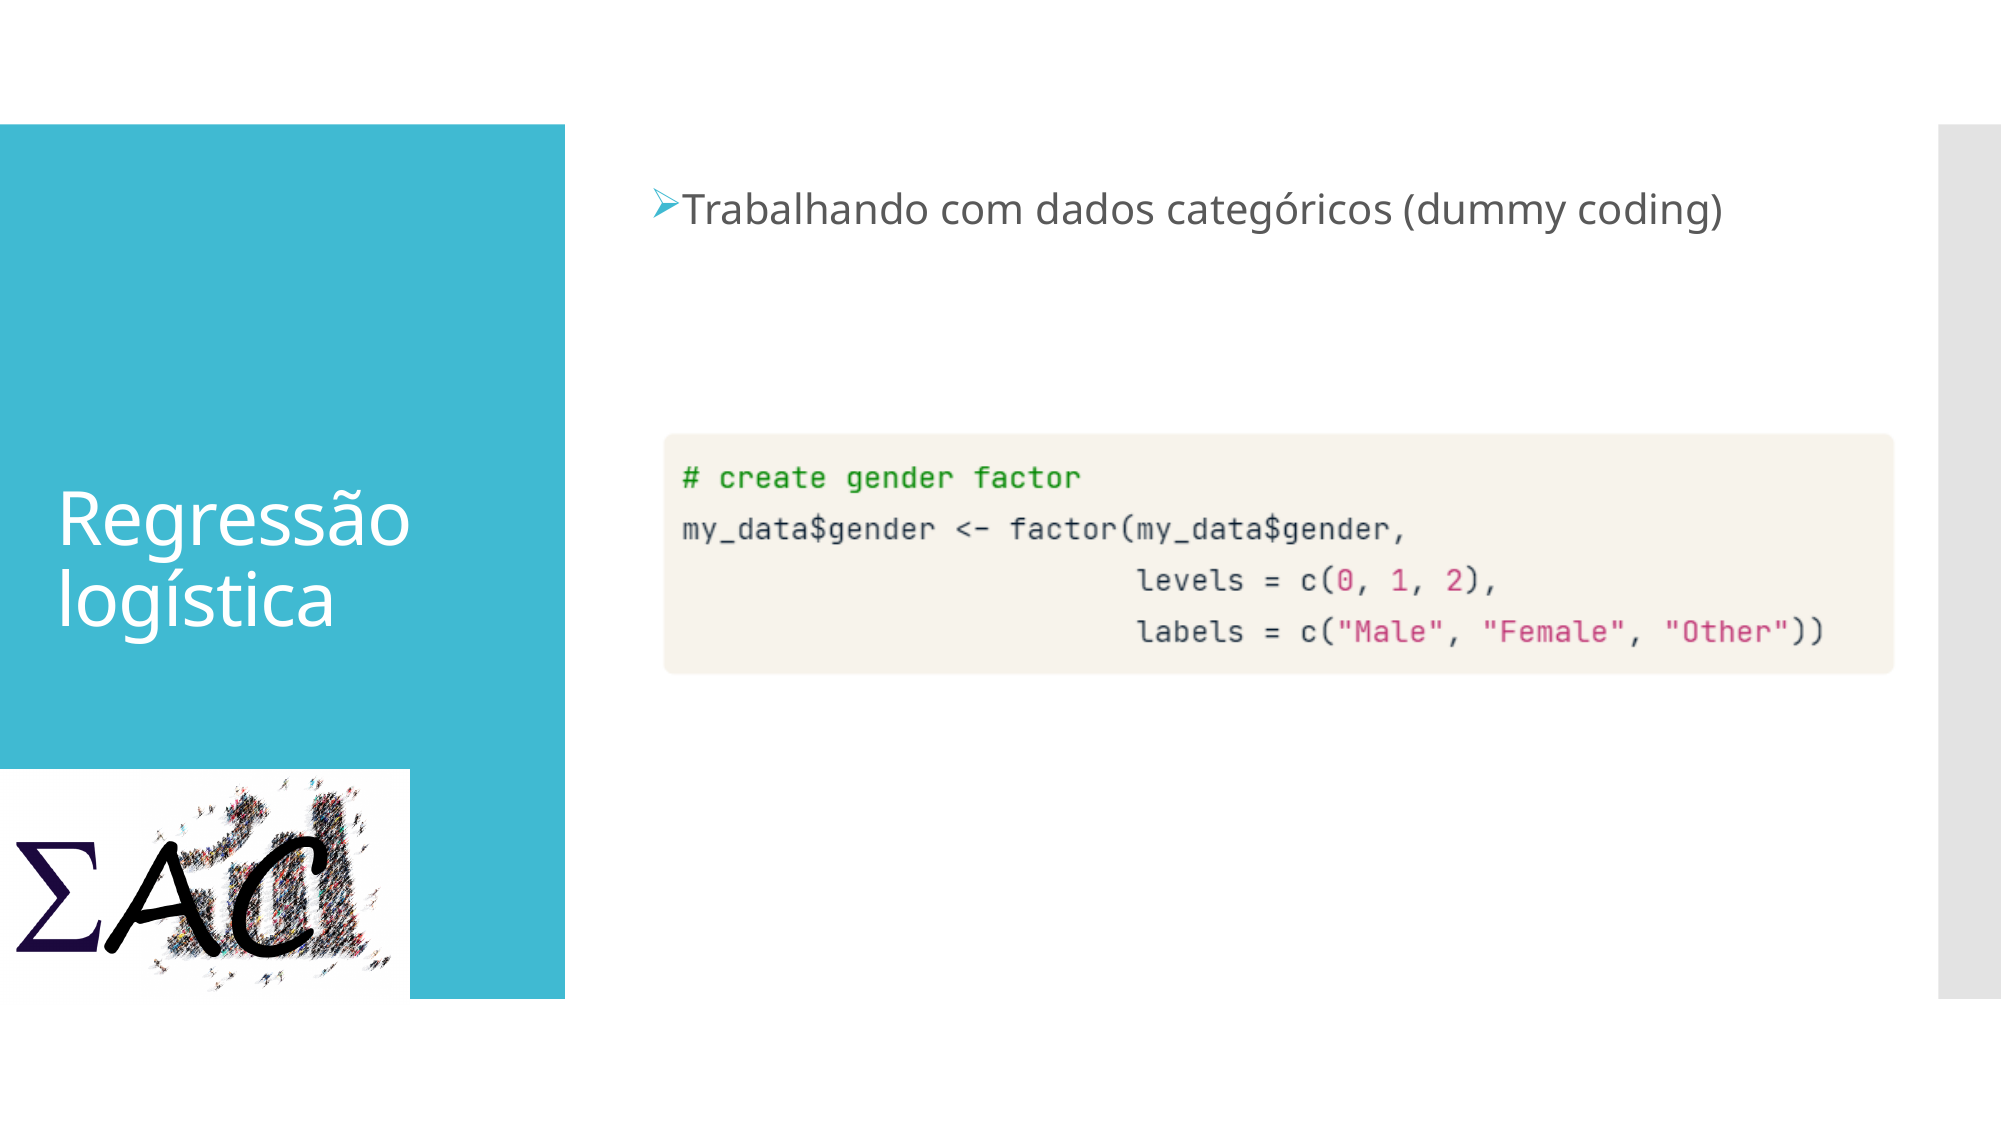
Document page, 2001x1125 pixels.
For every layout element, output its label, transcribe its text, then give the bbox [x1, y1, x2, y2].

list Trabalhando com dados categóricos (dummy coding) [634, 141, 1924, 982]
title Regressão logística [41, 184, 525, 940]
picture [0, 768, 410, 1005]
picture [648, 423, 1924, 702]
